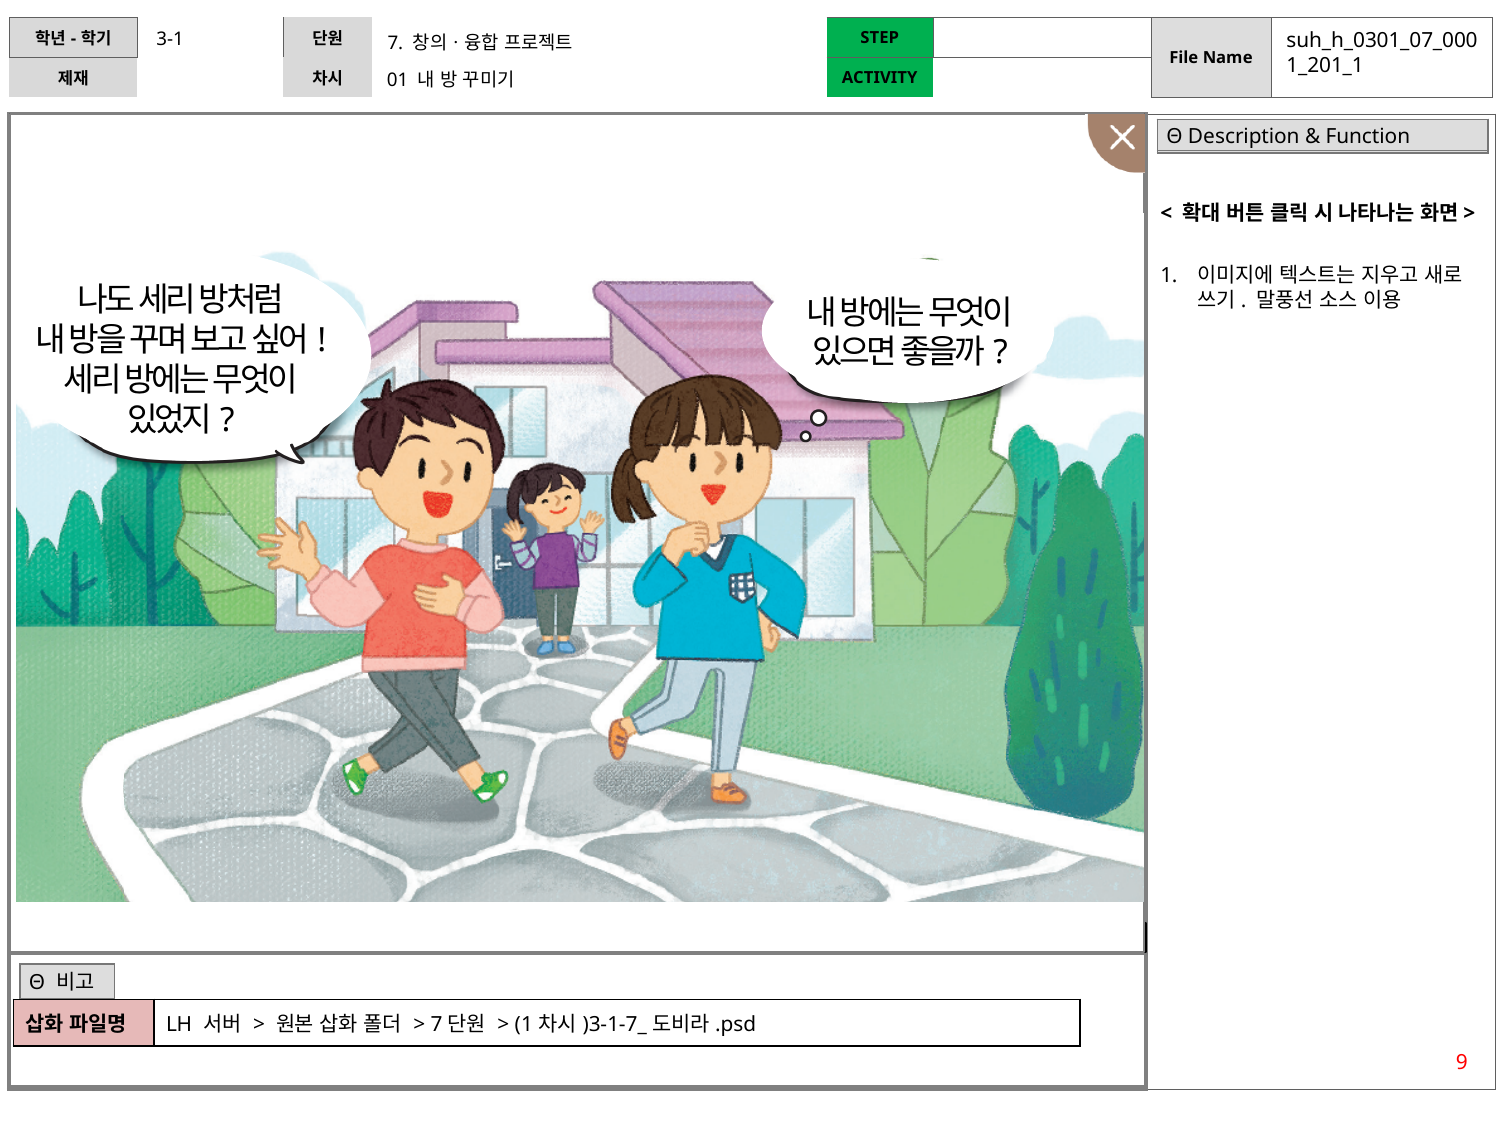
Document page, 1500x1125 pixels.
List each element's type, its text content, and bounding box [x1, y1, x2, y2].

text_box 01 내 방 꾸미기 [372, 60, 821, 96]
table_header LH 서버 > 원본 삽화 폴더 > 7단원 > (1차시)3-1-7_도비라.psd [155, 1000, 1079, 1045]
text_box 7. 창의ㆍ융합 프로젝트 [372, 23, 828, 48]
text_box [8, 908, 1146, 954]
table_header 삽화 파일명 [14, 1000, 153, 1045]
text_box suh_h_0301_07_0001_201_1 [1271, 18, 1500, 84]
text_box < 확대 버튼 클릭 시 나타나는 화면> 이미지에 텍스트는 지우고 새로 쓰기. 말풍선 소스 이용 [1145, 160, 1500, 351]
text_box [0, 213, 1145, 902]
table_header Θ Description & Function [1158, 120, 1487, 150]
text_box 3-1 [141, 18, 284, 55]
text_box [8, 111, 1146, 213]
picture [1084, 113, 1145, 173]
